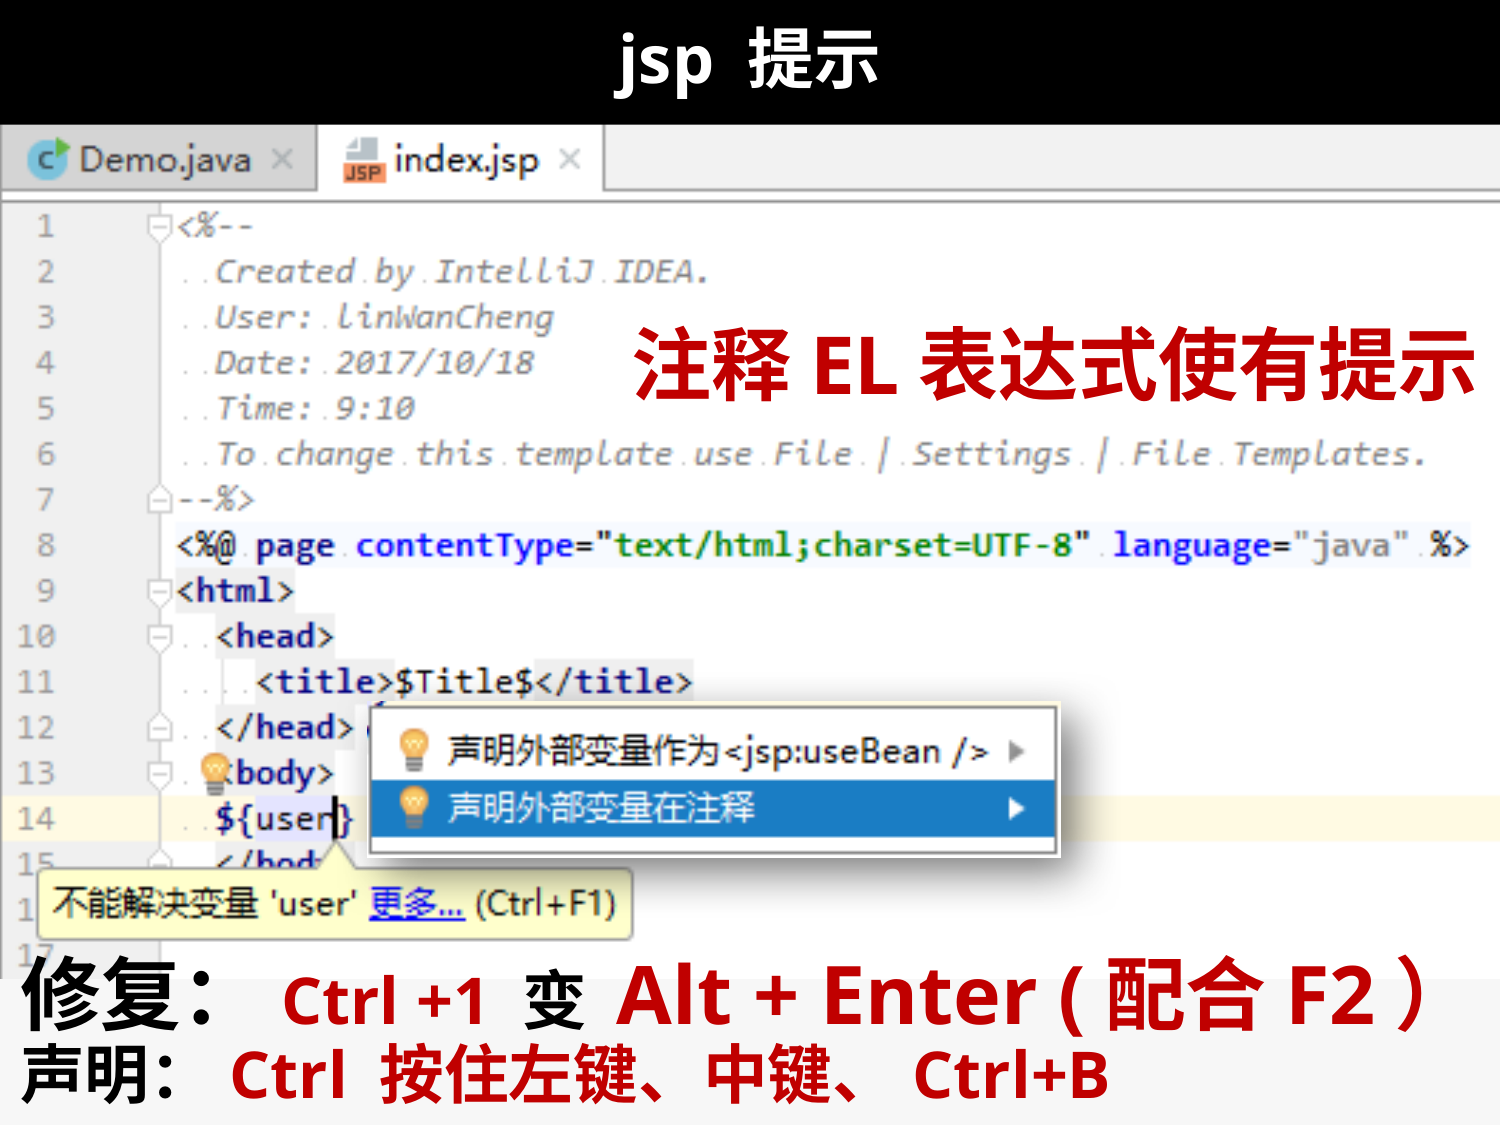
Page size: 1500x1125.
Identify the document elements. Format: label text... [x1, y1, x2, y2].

title jsp 提示 [0, 0, 1500, 124]
text_box 修复：Ctrl +1 变 Alt + Enter (配合F2） 声明：Ctrl 按住左键、中键、Ctrl+B [5, 979, 1500, 1125]
picture [0, 124, 1500, 979]
